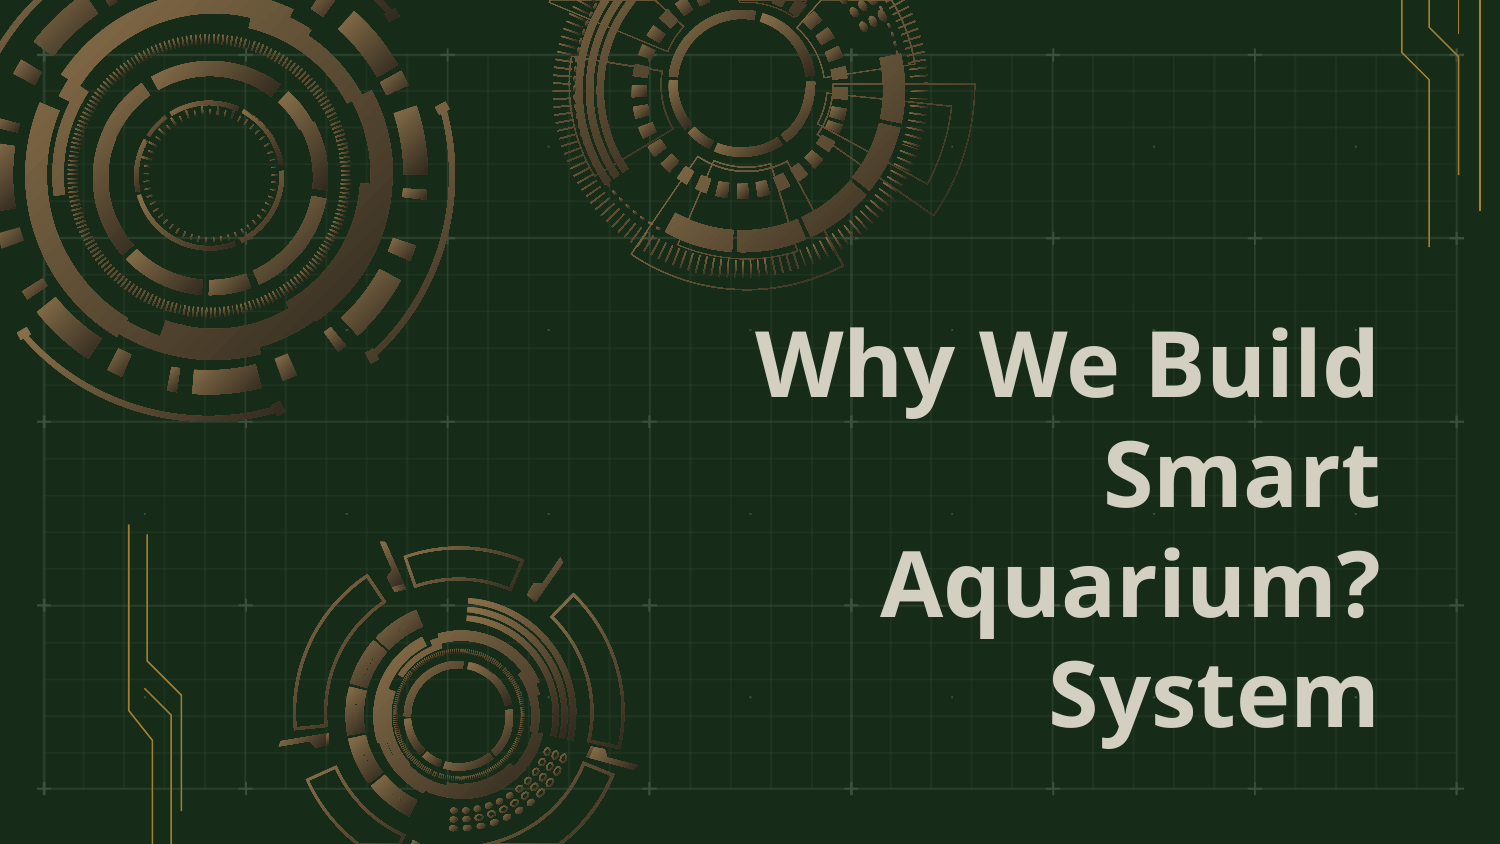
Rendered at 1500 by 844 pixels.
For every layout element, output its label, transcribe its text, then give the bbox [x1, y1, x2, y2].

title Why We Build Smart Aquarium? System [713, 290, 1396, 619]
